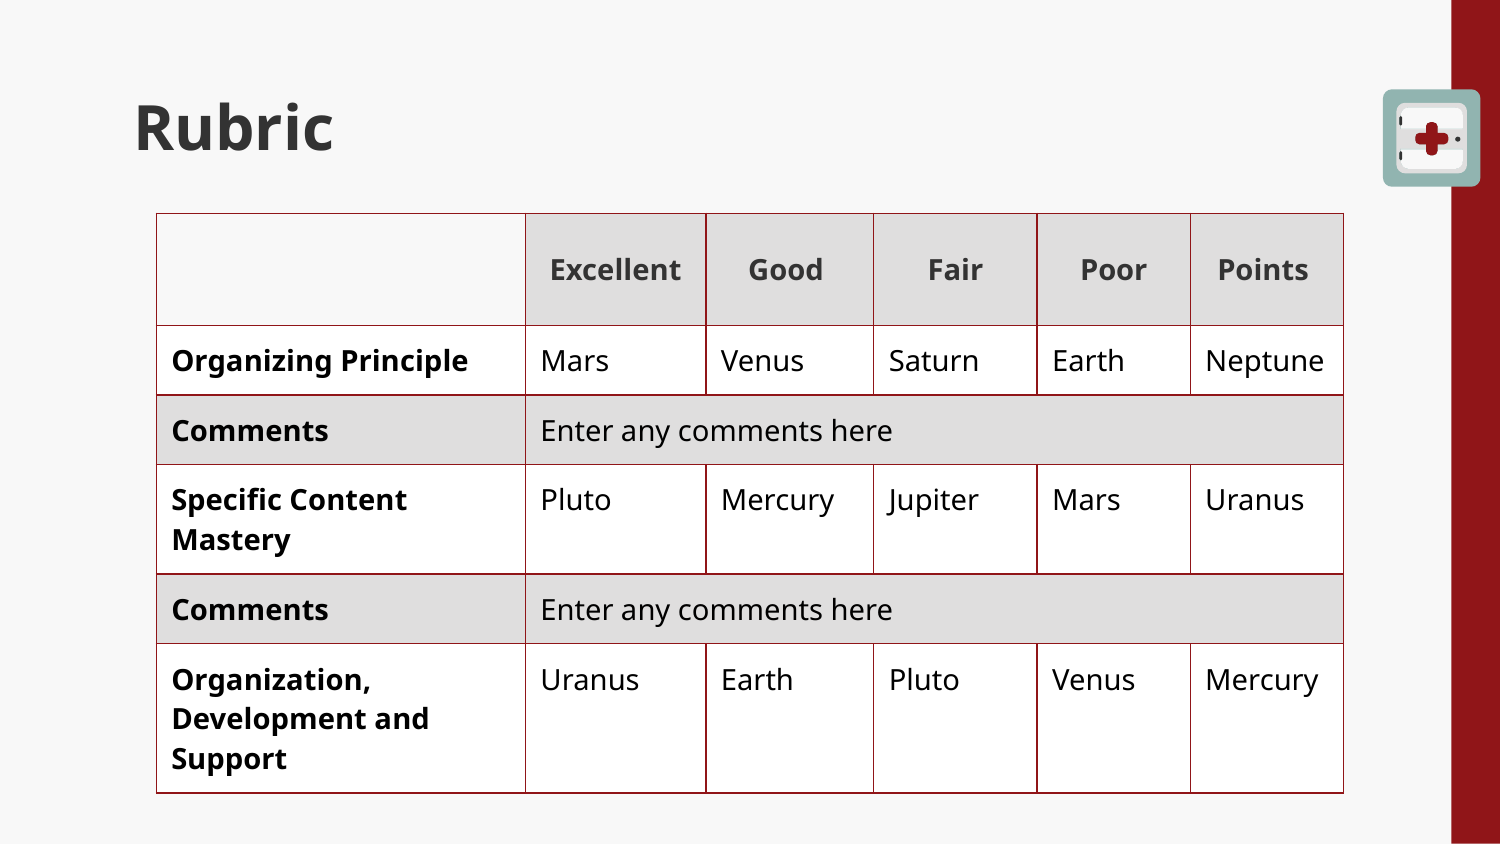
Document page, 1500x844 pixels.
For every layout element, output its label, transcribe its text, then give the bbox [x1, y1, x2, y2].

table_cell Earth [707, 644, 873, 792]
table_header Excellent [526, 214, 705, 325]
table_cell Organization, Development and Support [157, 644, 525, 792]
table_cell Venus [1038, 644, 1190, 792]
table_cell Uranus [526, 644, 705, 792]
table_cell Mercury [707, 465, 873, 573]
table_cell Uranus [1191, 465, 1343, 573]
table_cell Comments [157, 575, 525, 643]
title Rubric [118, 72, 1382, 167]
table_cell Comments [157, 396, 525, 464]
table_cell Pluto [874, 644, 1036, 792]
table_cell Enter any comments here [526, 396, 1343, 464]
table_cell Jupiter [874, 465, 1036, 573]
table_cell Neptune [1191, 326, 1343, 394]
table_header Fair [874, 214, 1036, 325]
table_header Points [1191, 214, 1343, 325]
table_cell Mars [1038, 465, 1190, 573]
table_cell Organizing Principle [157, 326, 525, 394]
table_header Poor [1038, 214, 1190, 325]
table_cell Saturn [874, 326, 1036, 394]
table_cell Venus [707, 326, 873, 394]
table_cell Specific Content Mastery [157, 465, 525, 573]
table_cell Earth [1038, 326, 1190, 394]
table_cell Mercury [1191, 644, 1343, 792]
table_header Good [707, 214, 873, 325]
table_cell Pluto [526, 465, 705, 573]
table_cell Mars [526, 326, 705, 394]
table_cell Enter any comments here [526, 575, 1343, 643]
table_header [157, 214, 525, 325]
